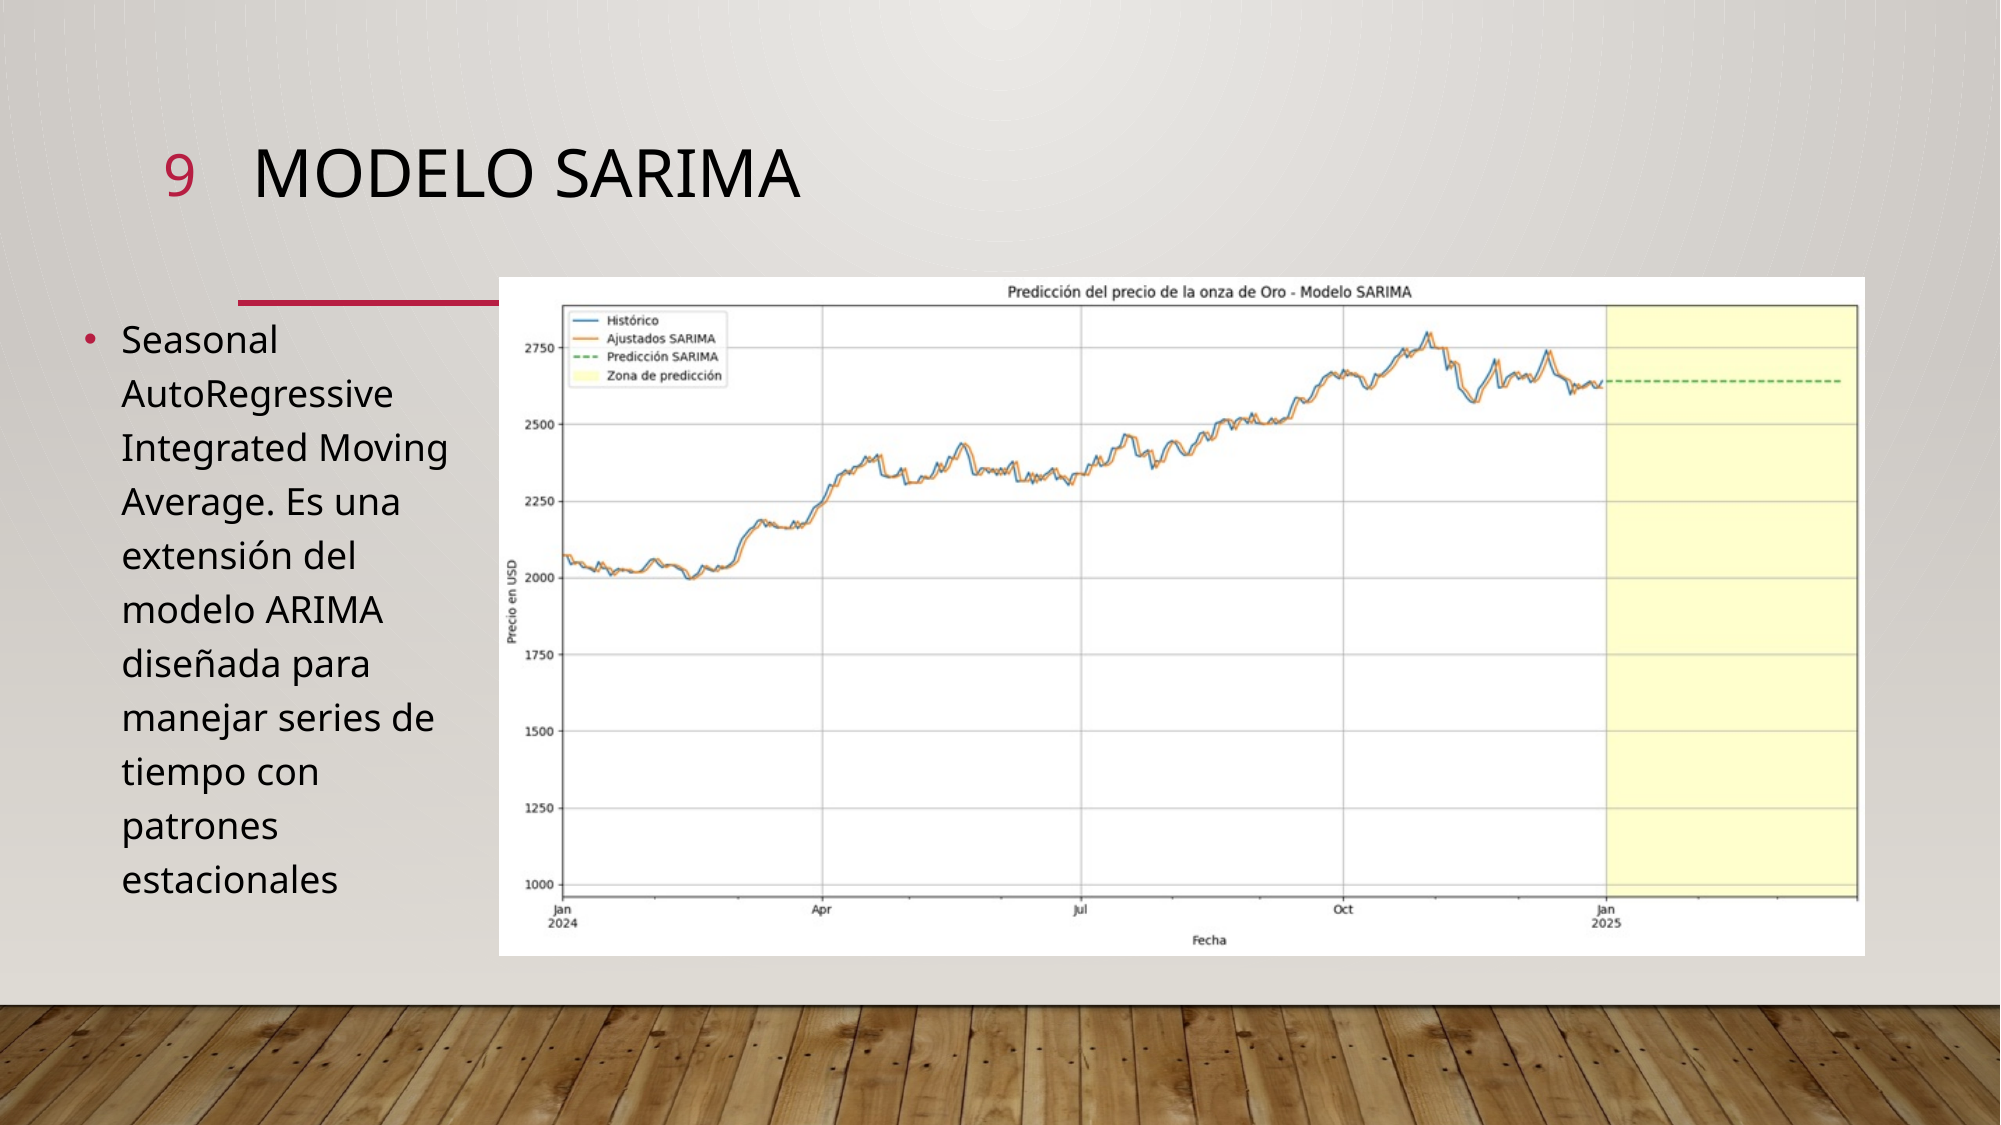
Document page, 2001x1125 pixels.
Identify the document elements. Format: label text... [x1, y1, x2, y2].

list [498, 276, 1866, 957]
title Modelo SARIMA [237, 132, 1814, 306]
slide_number 9 [78, 131, 212, 214]
list Seasonal AutoRegressive Integrated Moving Average. Es una extensión del modelo ARIMA diseñada para manejar series de tiempo con patrones estacionales [68, 299, 485, 990]
picture [0, 1005, 2000, 1125]
